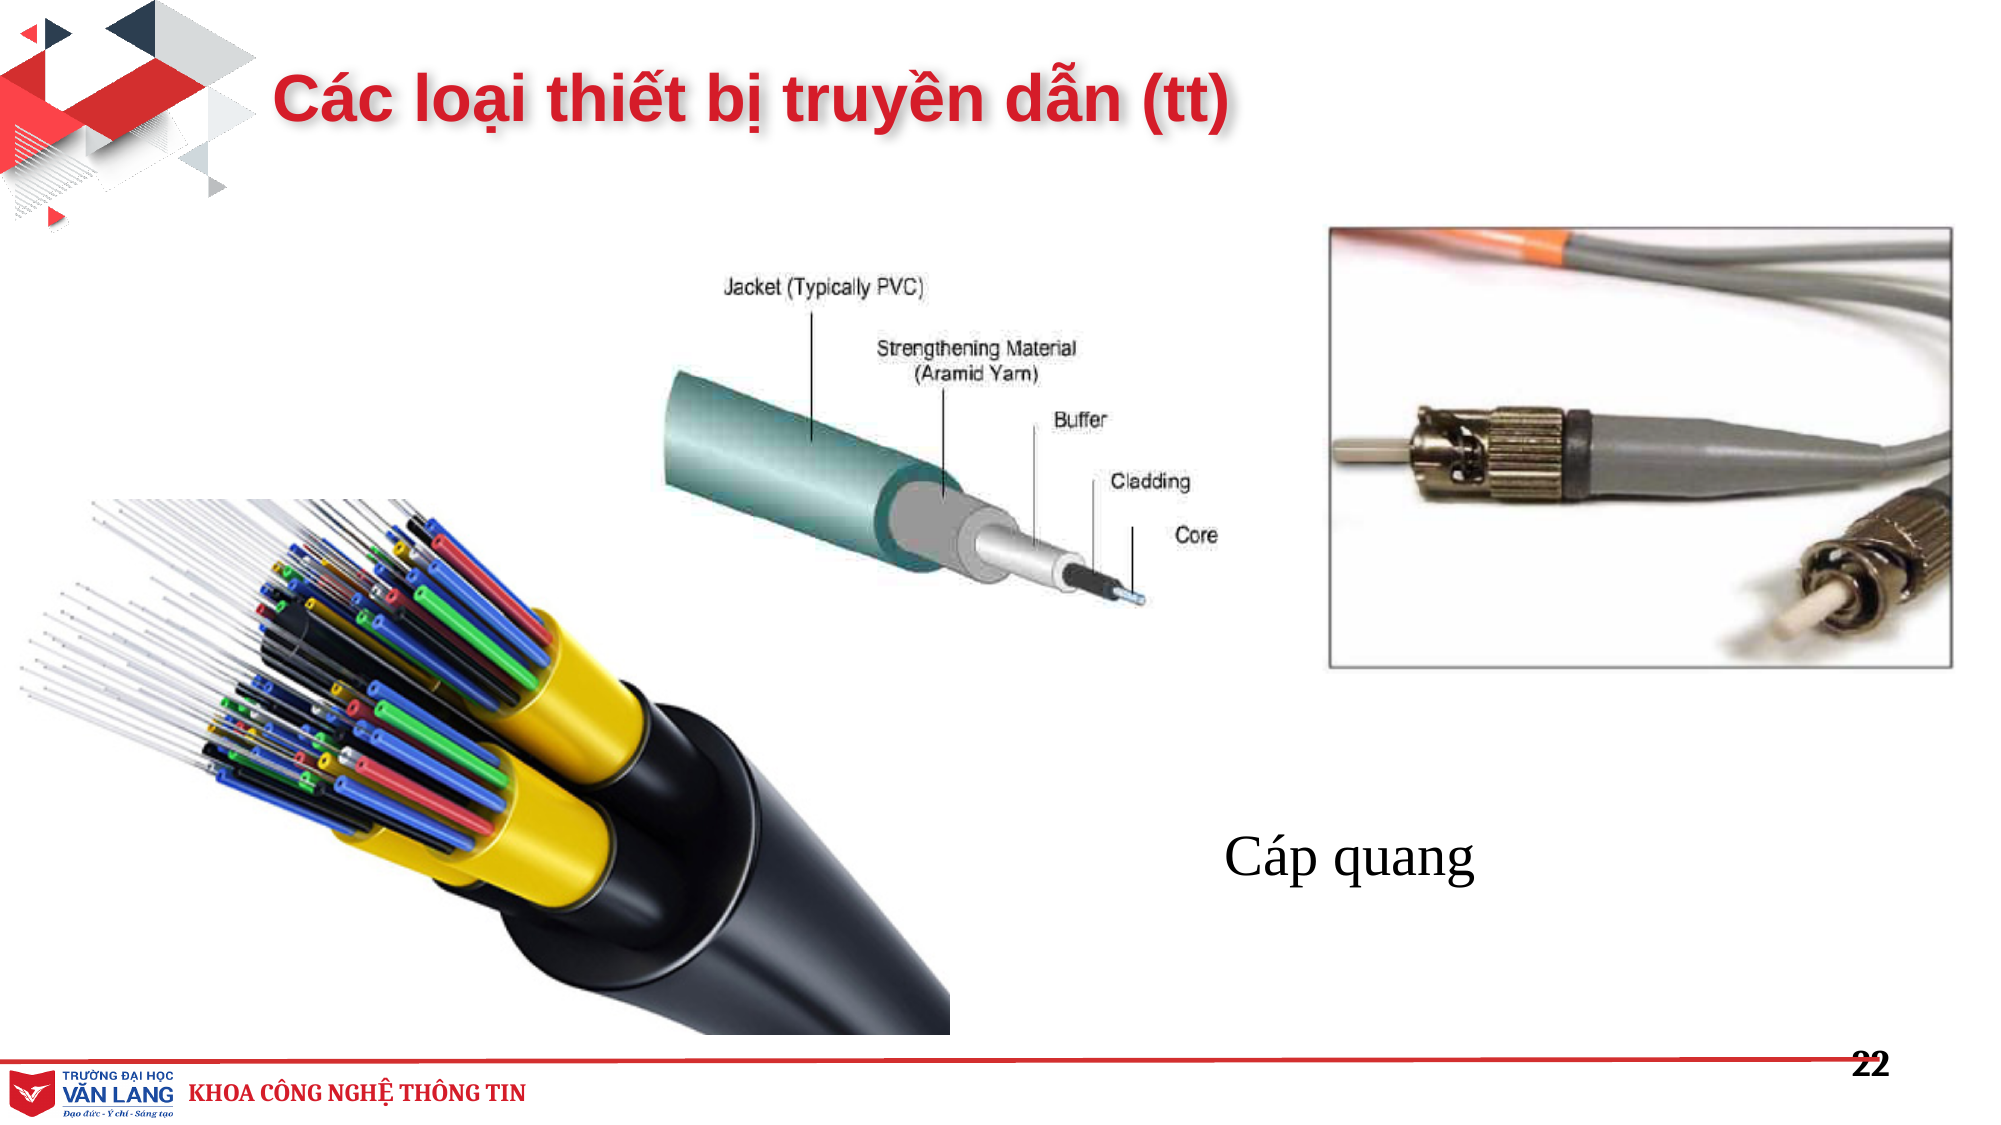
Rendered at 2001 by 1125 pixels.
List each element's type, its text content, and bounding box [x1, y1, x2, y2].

picture [8, 1069, 173, 1118]
text_box Cáp quang [1135, 809, 1878, 895]
text_box Các loại thiết bị truyền dẫn (tt) [257, 47, 2000, 142]
picture [0, 177, 1975, 1035]
picture [0, 0, 256, 233]
